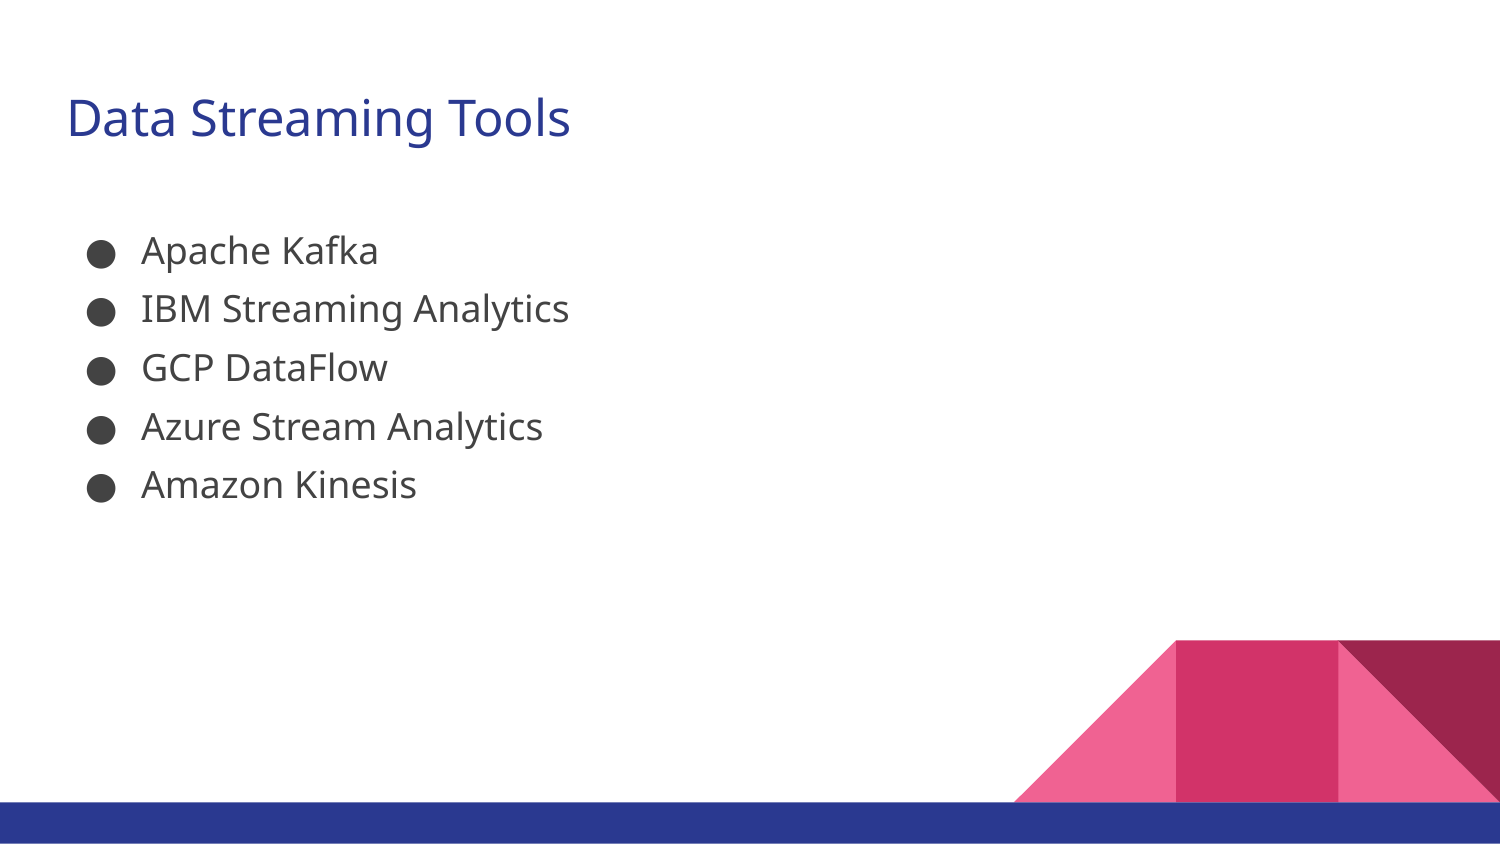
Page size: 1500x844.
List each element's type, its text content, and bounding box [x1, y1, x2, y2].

title Data Streaming Tools [51, 67, 1449, 167]
list Apache Kafka IBM Streaming Analytics GCP DataFlow Azure Stream Analytics Amazon Kinesis [51, 201, 1449, 750]
